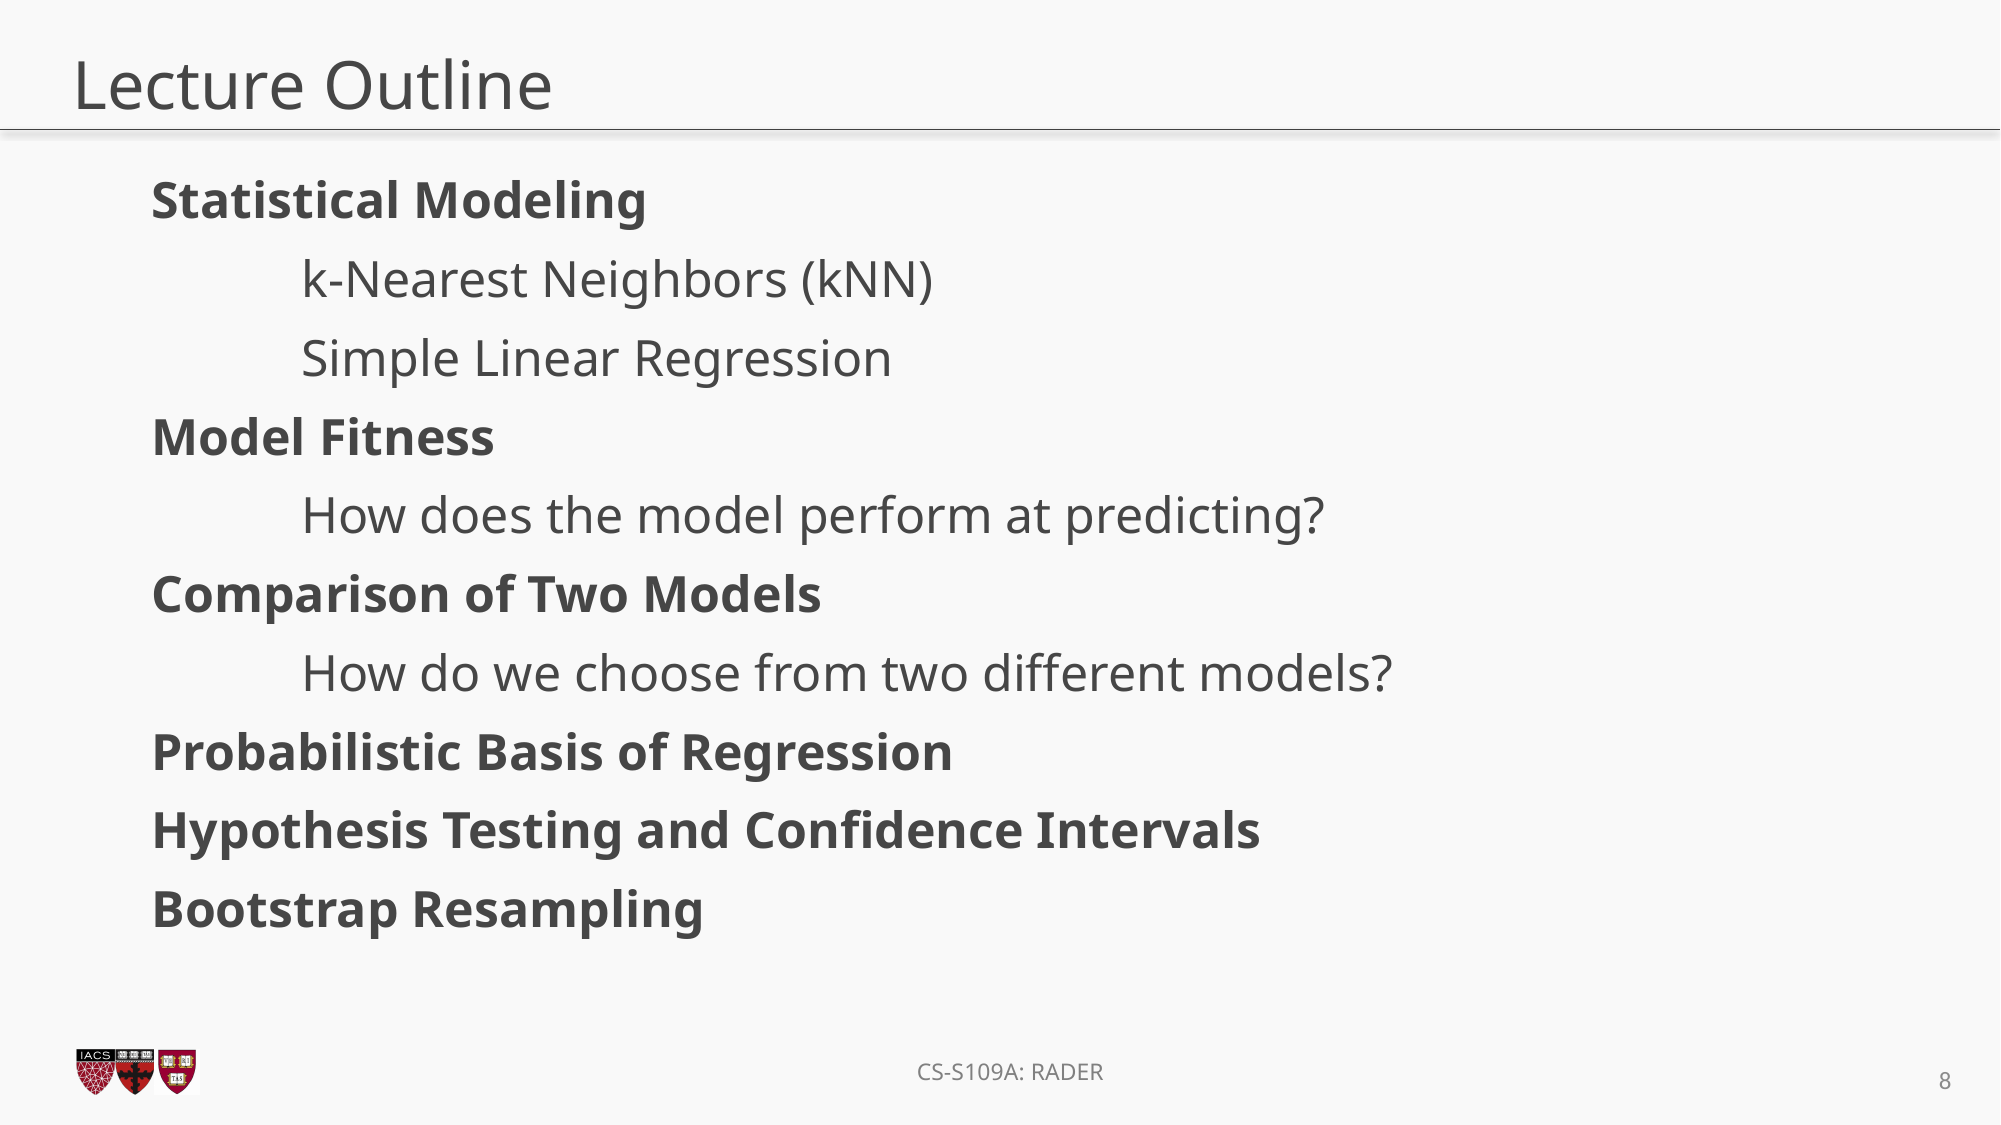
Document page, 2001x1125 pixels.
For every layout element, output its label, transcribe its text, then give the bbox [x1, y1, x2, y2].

slide_number 8 [1500, 1050, 1967, 1110]
title Lecture Outline [57, 35, 1943, 162]
list Statistical Modeling k-Nearest Neighbors (kNN) Simple Linear Regression Model Fitness How does the model perform at predicting? Comparison of Two Models How do we choose from two different models? Probabilistic Basis of Regression Hypothesis Testing and Confidence Intervals Bootstrap Resampling [136, 161, 1794, 990]
picture [75, 1049, 200, 1095]
